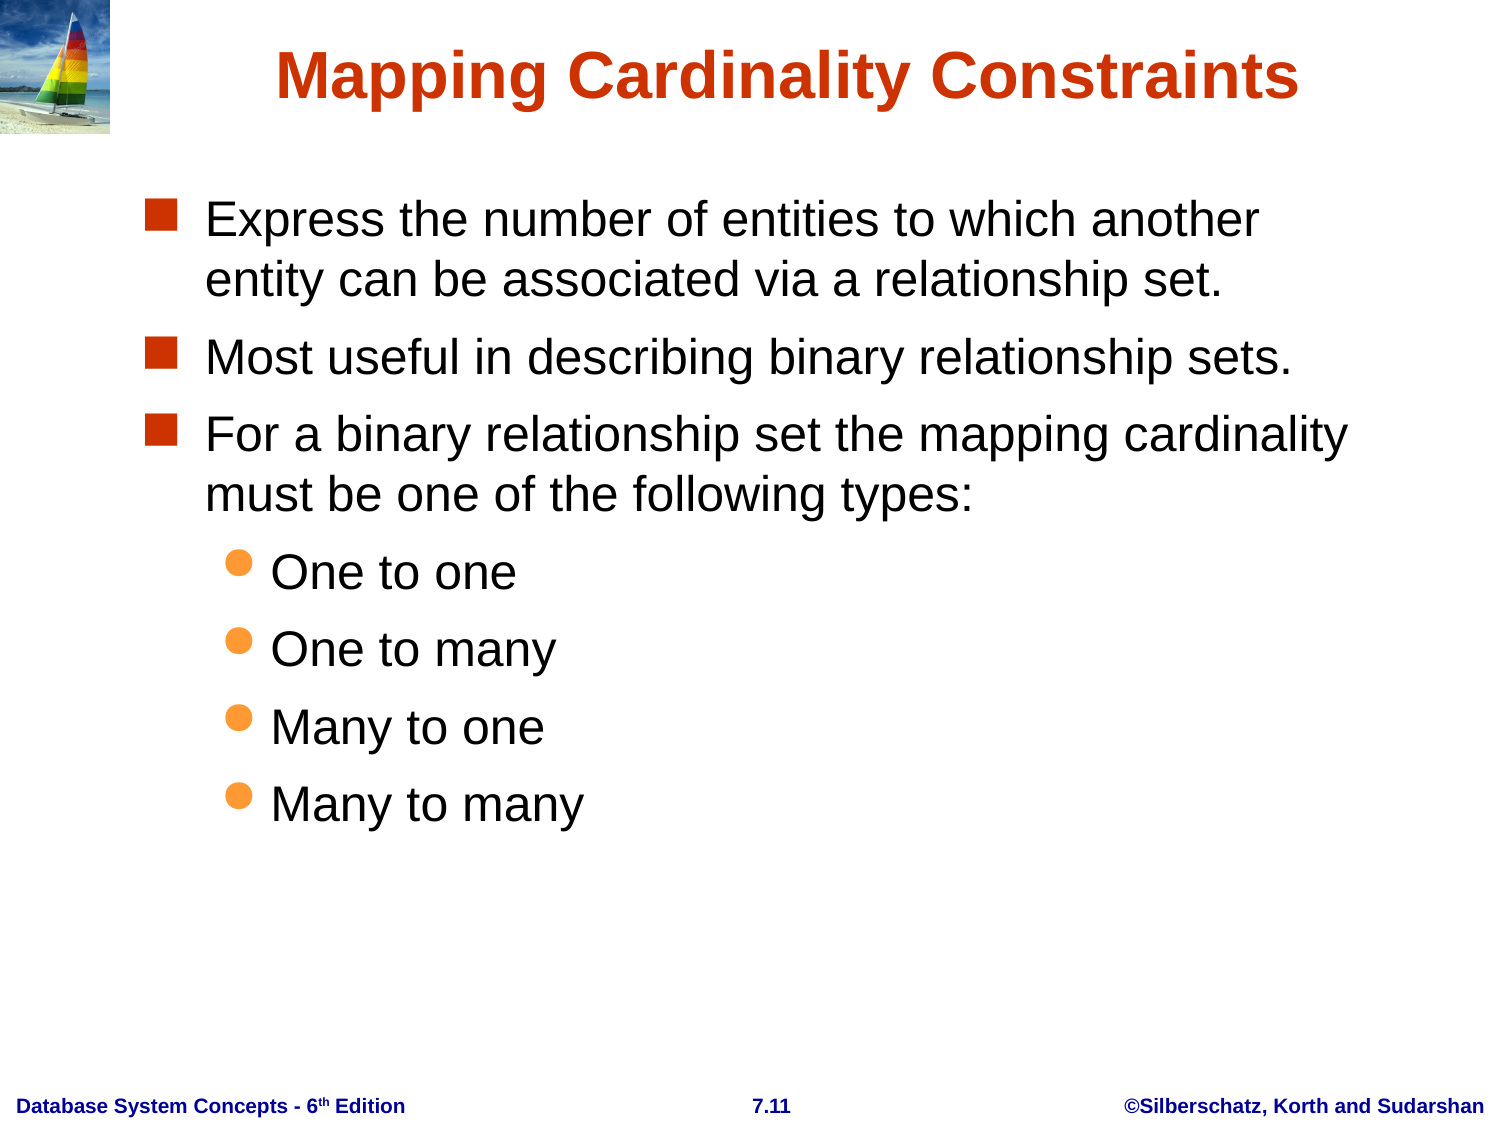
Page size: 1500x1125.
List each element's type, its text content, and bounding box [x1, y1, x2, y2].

list Express the number of entities to which another entity can be associated via a relationship set. Most useful in describing binary relationship sets. For a binary relationship set the mapping cardinality must be one of the following types: One to one One to many Many to one Many to many [133, 179, 1365, 855]
title Mapping Cardinality Constraints [125, 18, 1452, 120]
picture [0, 0, 110, 134]
